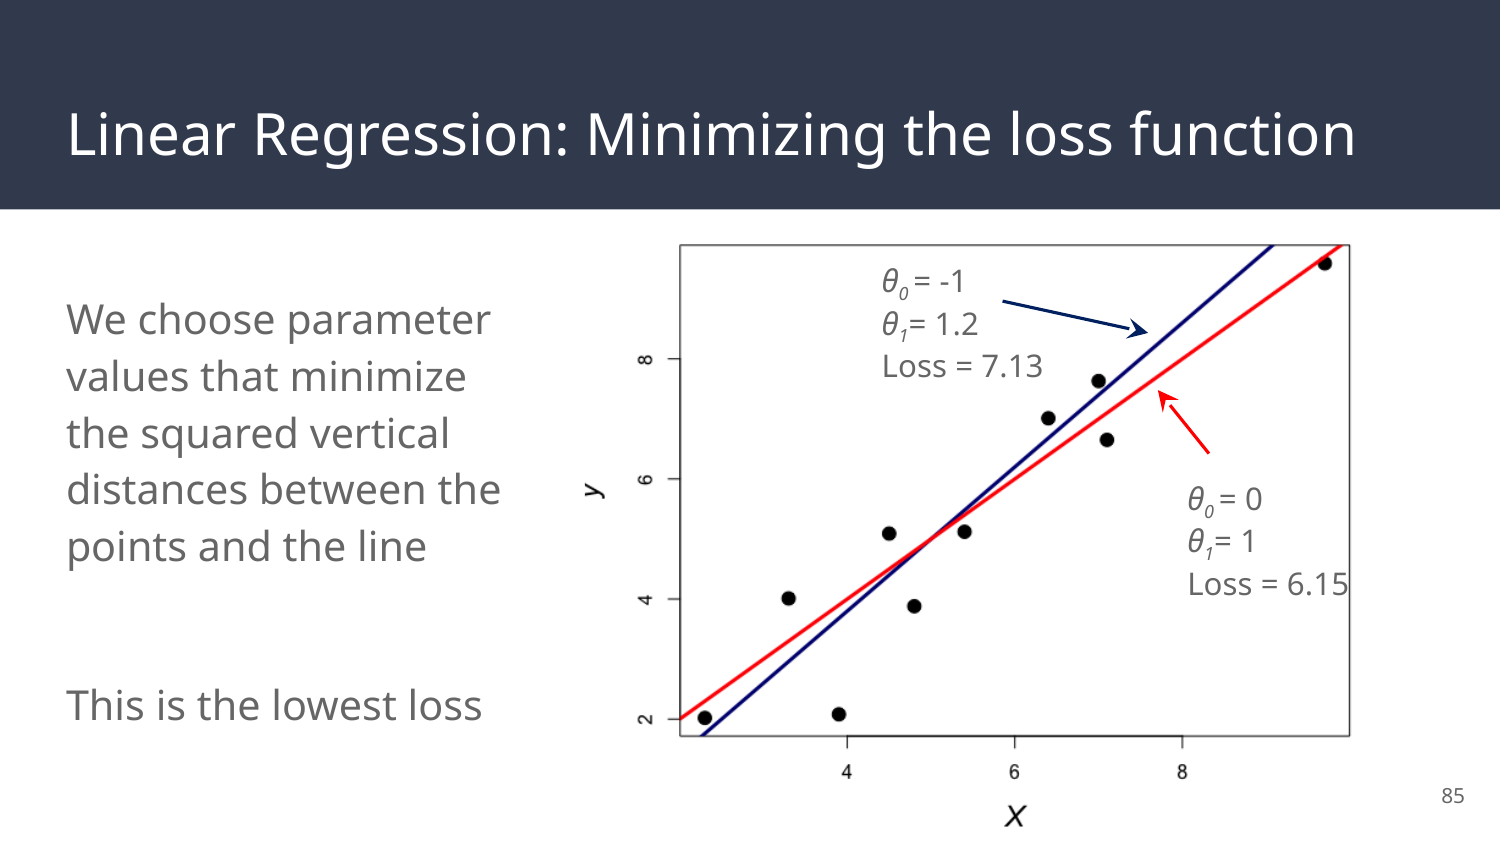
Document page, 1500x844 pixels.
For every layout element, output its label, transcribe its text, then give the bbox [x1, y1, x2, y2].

list We choose parameter values that minimize the squared vertical distances between the points and the line This is the lowest loss [51, 271, 554, 752]
title Linear Regression: Minimizing the loss function [51, 82, 1449, 185]
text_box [1002, 300, 1149, 334]
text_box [1157, 389, 1210, 454]
picture [584, 227, 1399, 844]
slide_number ‹#› [1403, 764, 1480, 830]
